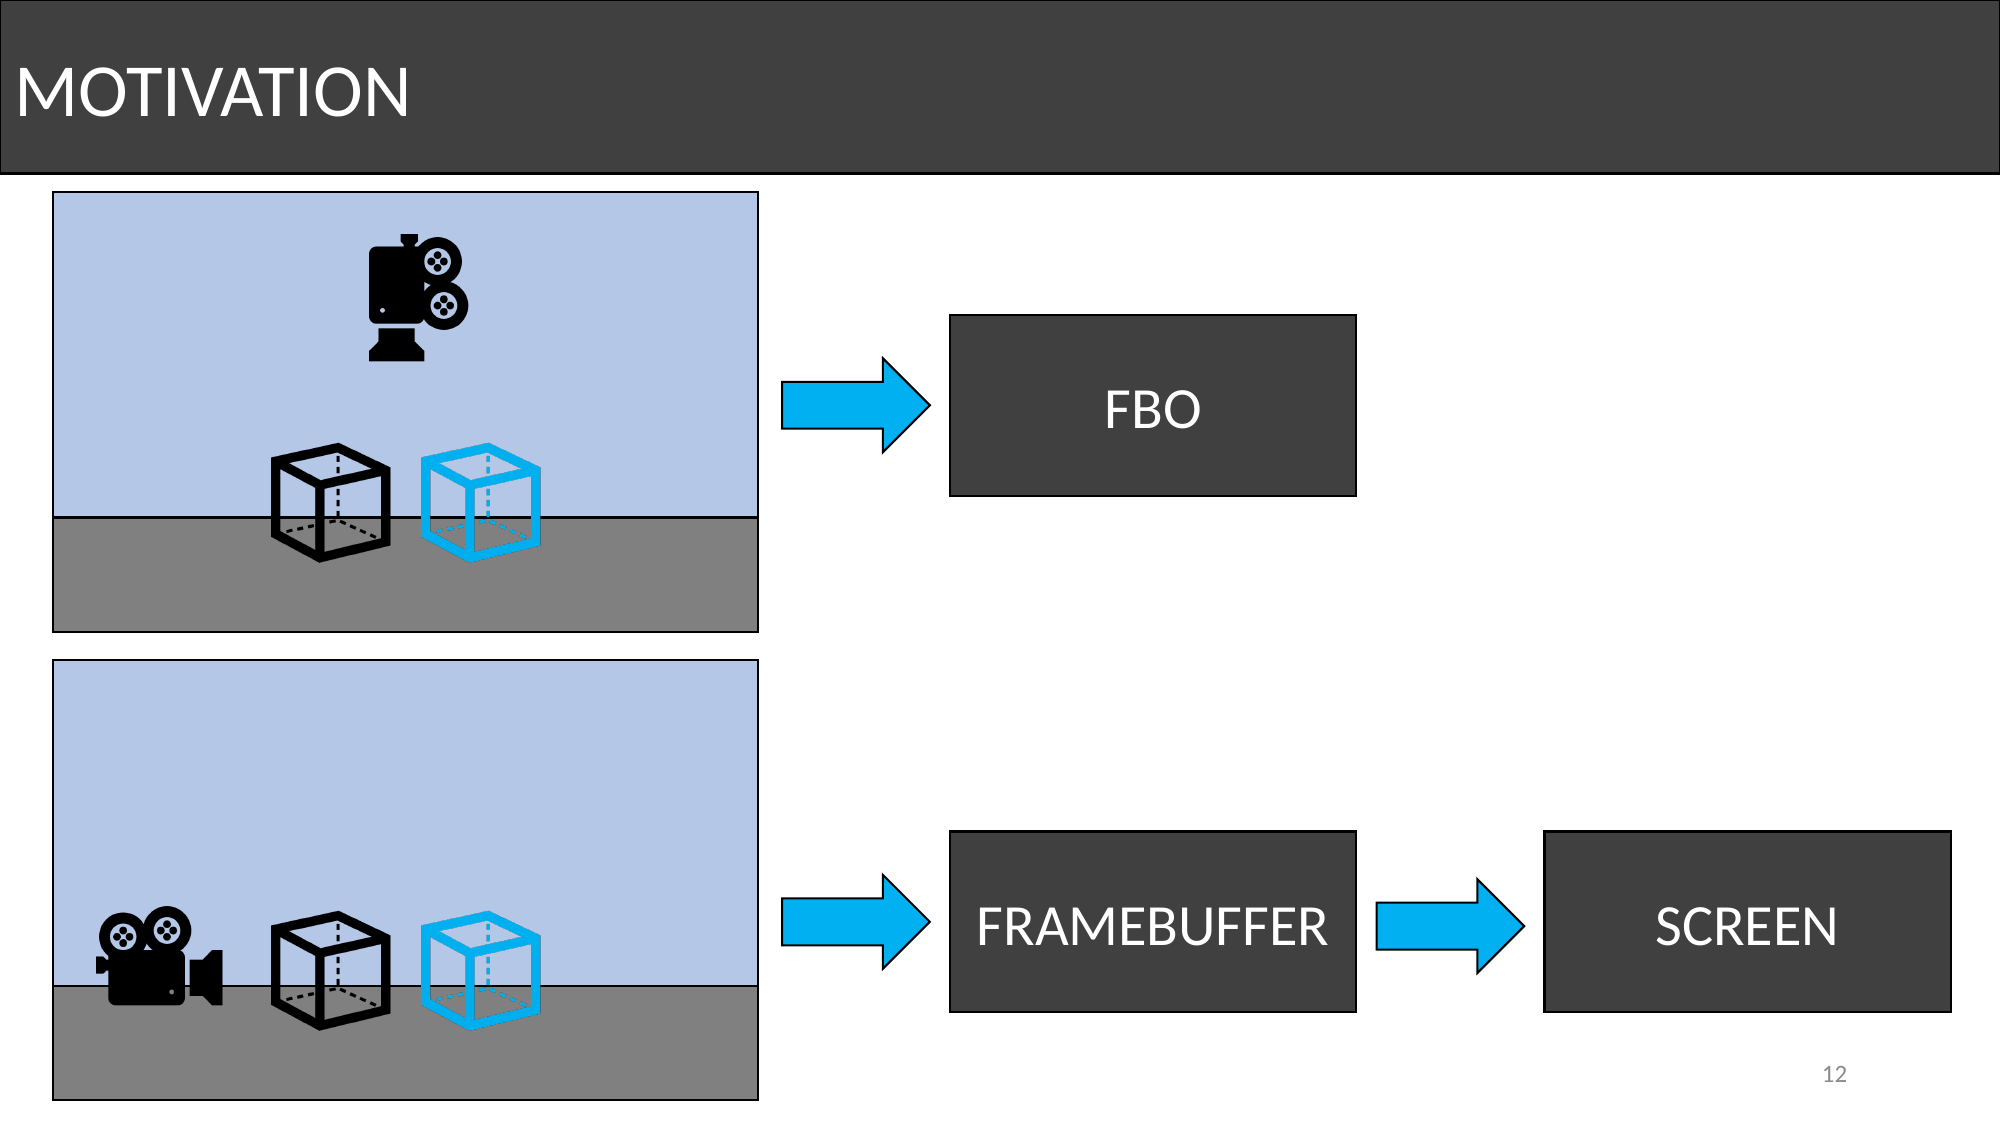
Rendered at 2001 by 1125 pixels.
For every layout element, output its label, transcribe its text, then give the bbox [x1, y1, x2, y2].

text_box MOTIVATION [0, 0, 2000, 175]
picture [255, 427, 556, 578]
text_box [781, 355, 932, 455]
slide_number 12 [1412, 1042, 1863, 1103]
text_box [52, 191, 759, 516]
picture [83, 880, 234, 1031]
text_box SCREEN [1543, 830, 1952, 1013]
text_box FBO [949, 314, 1357, 497]
text_box [52, 985, 759, 1101]
text_box [52, 516, 759, 633]
picture [255, 895, 556, 1046]
text_box [781, 872, 932, 972]
text_box FRAMEBUFFER [949, 830, 1357, 1013]
text_box [1375, 876, 1526, 976]
picture [343, 222, 494, 373]
text_box [52, 659, 759, 985]
